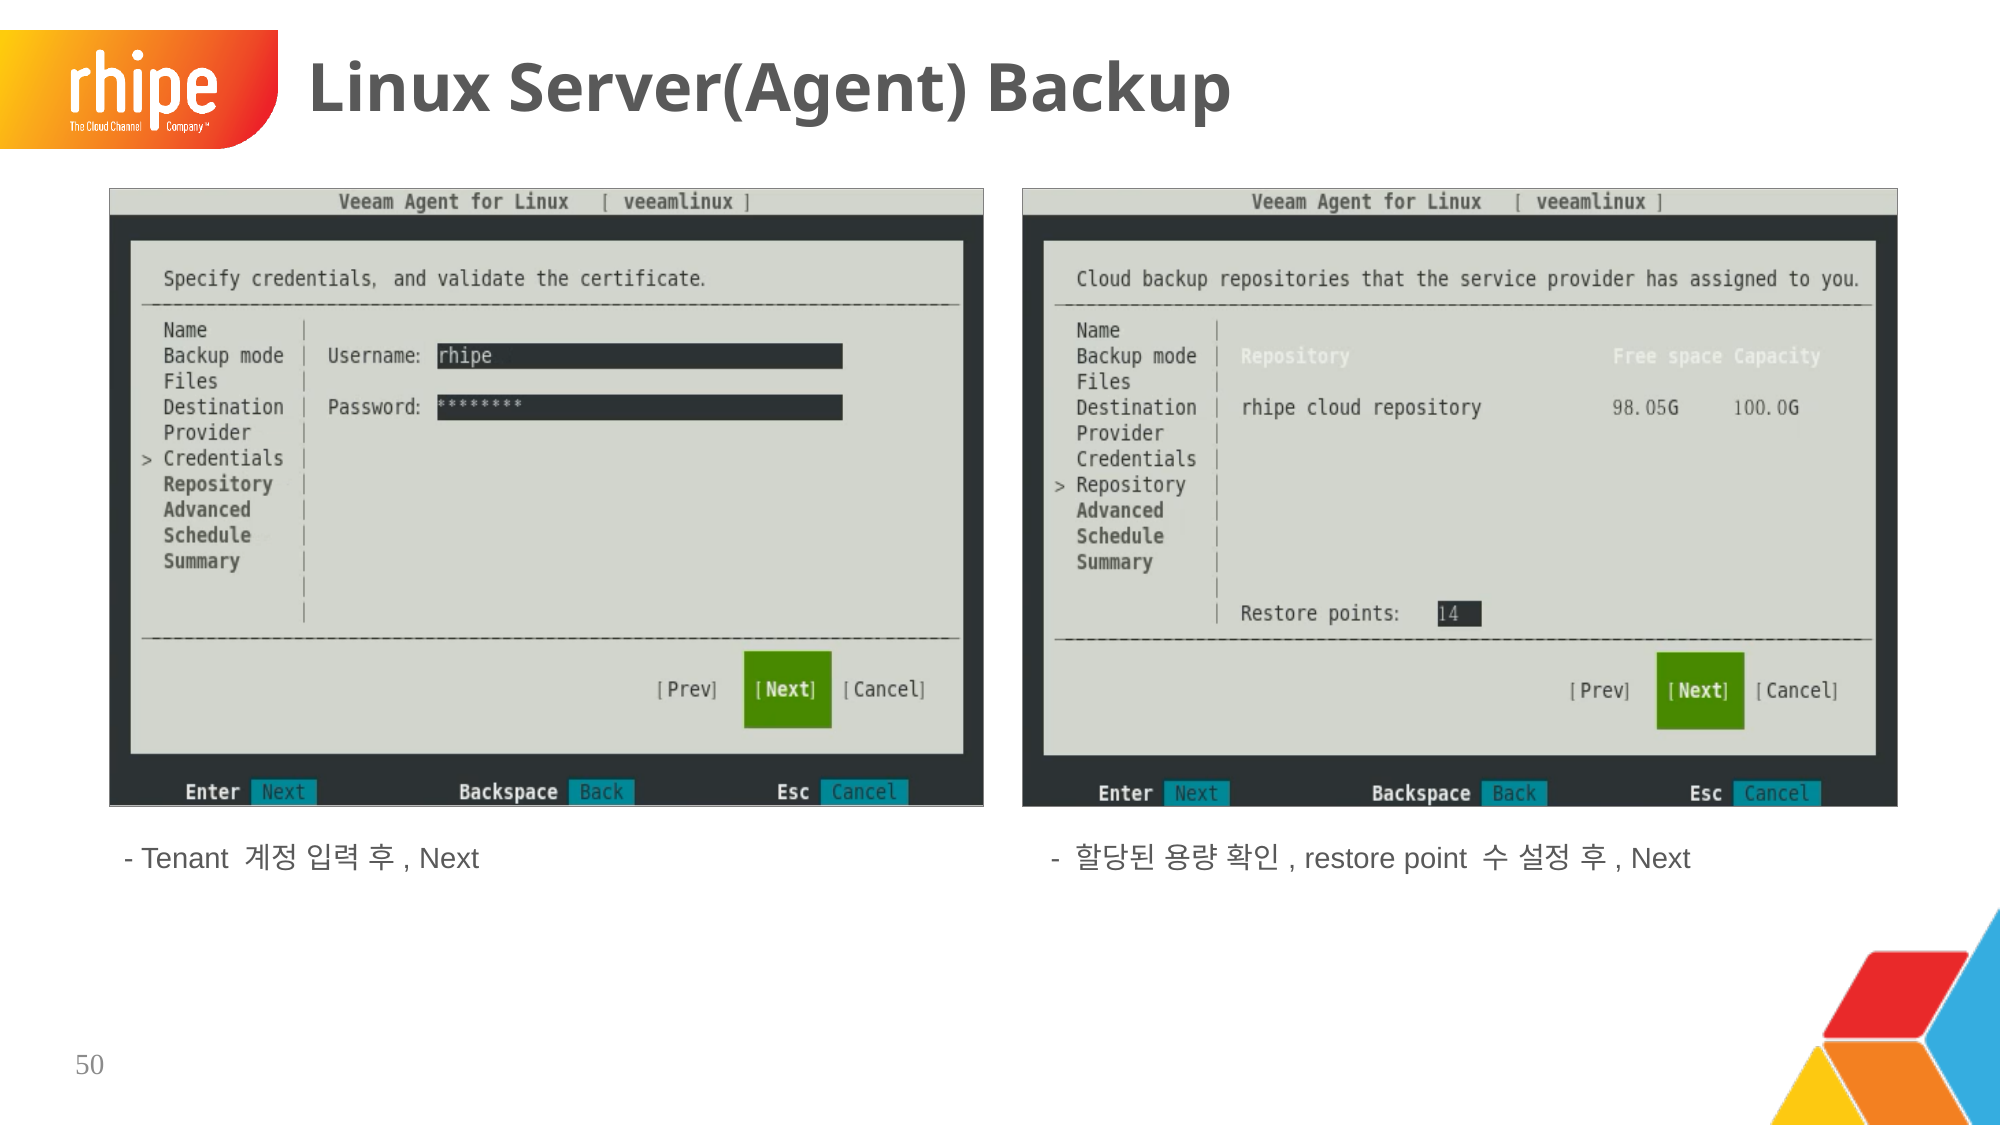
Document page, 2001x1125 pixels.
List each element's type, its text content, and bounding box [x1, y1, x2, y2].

text_box - Tenant 계정 입력 후, Next [109, 832, 955, 883]
title Linux Server(Agent) Backup [292, 31, 1944, 150]
text_box - 할당된 용량 확인, restore point 수 설정 후, Next [1035, 831, 1707, 882]
picture [0, 0, 2000, 1125]
slide_number 50 [25, 1033, 155, 1093]
